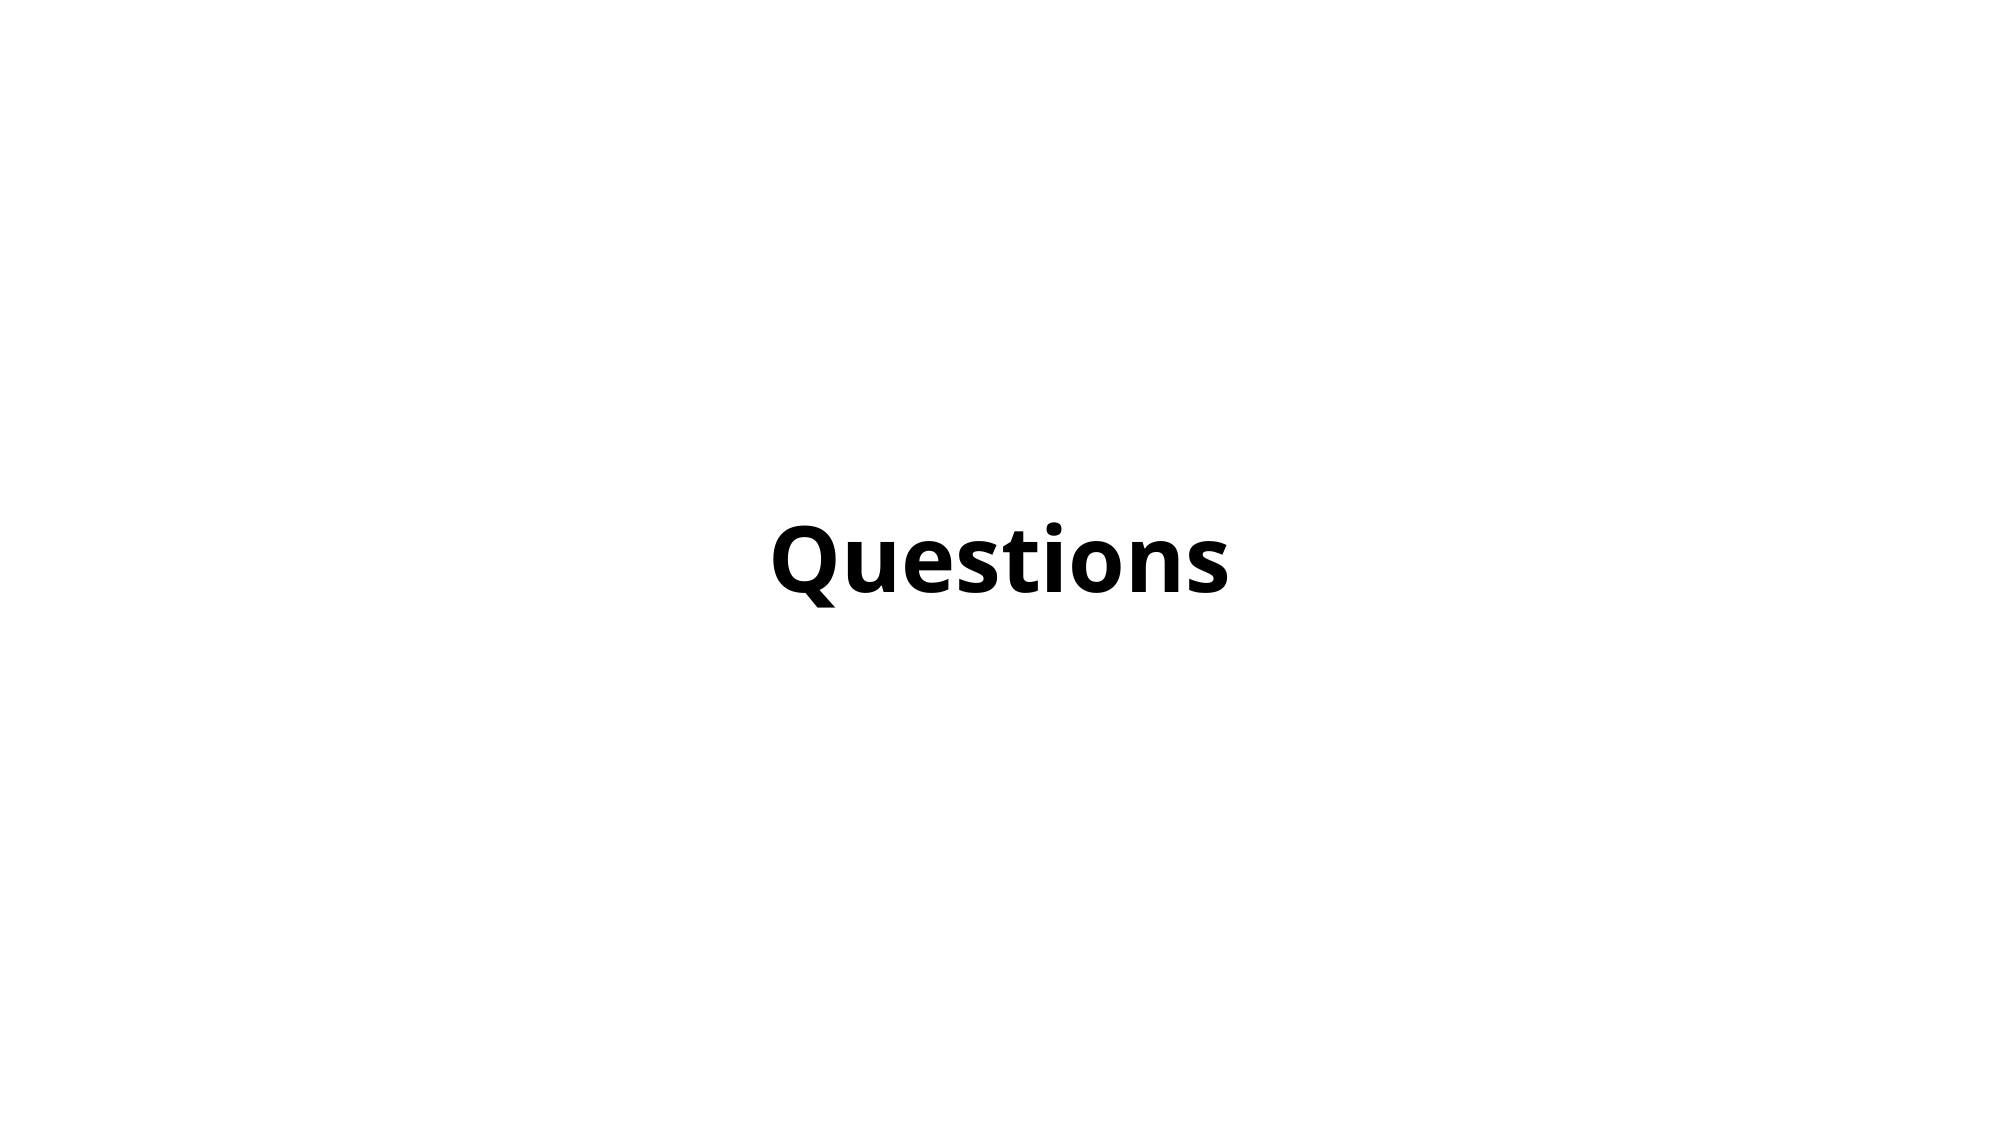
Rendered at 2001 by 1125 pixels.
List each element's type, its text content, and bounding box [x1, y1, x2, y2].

title Questions [137, 453, 1863, 672]
